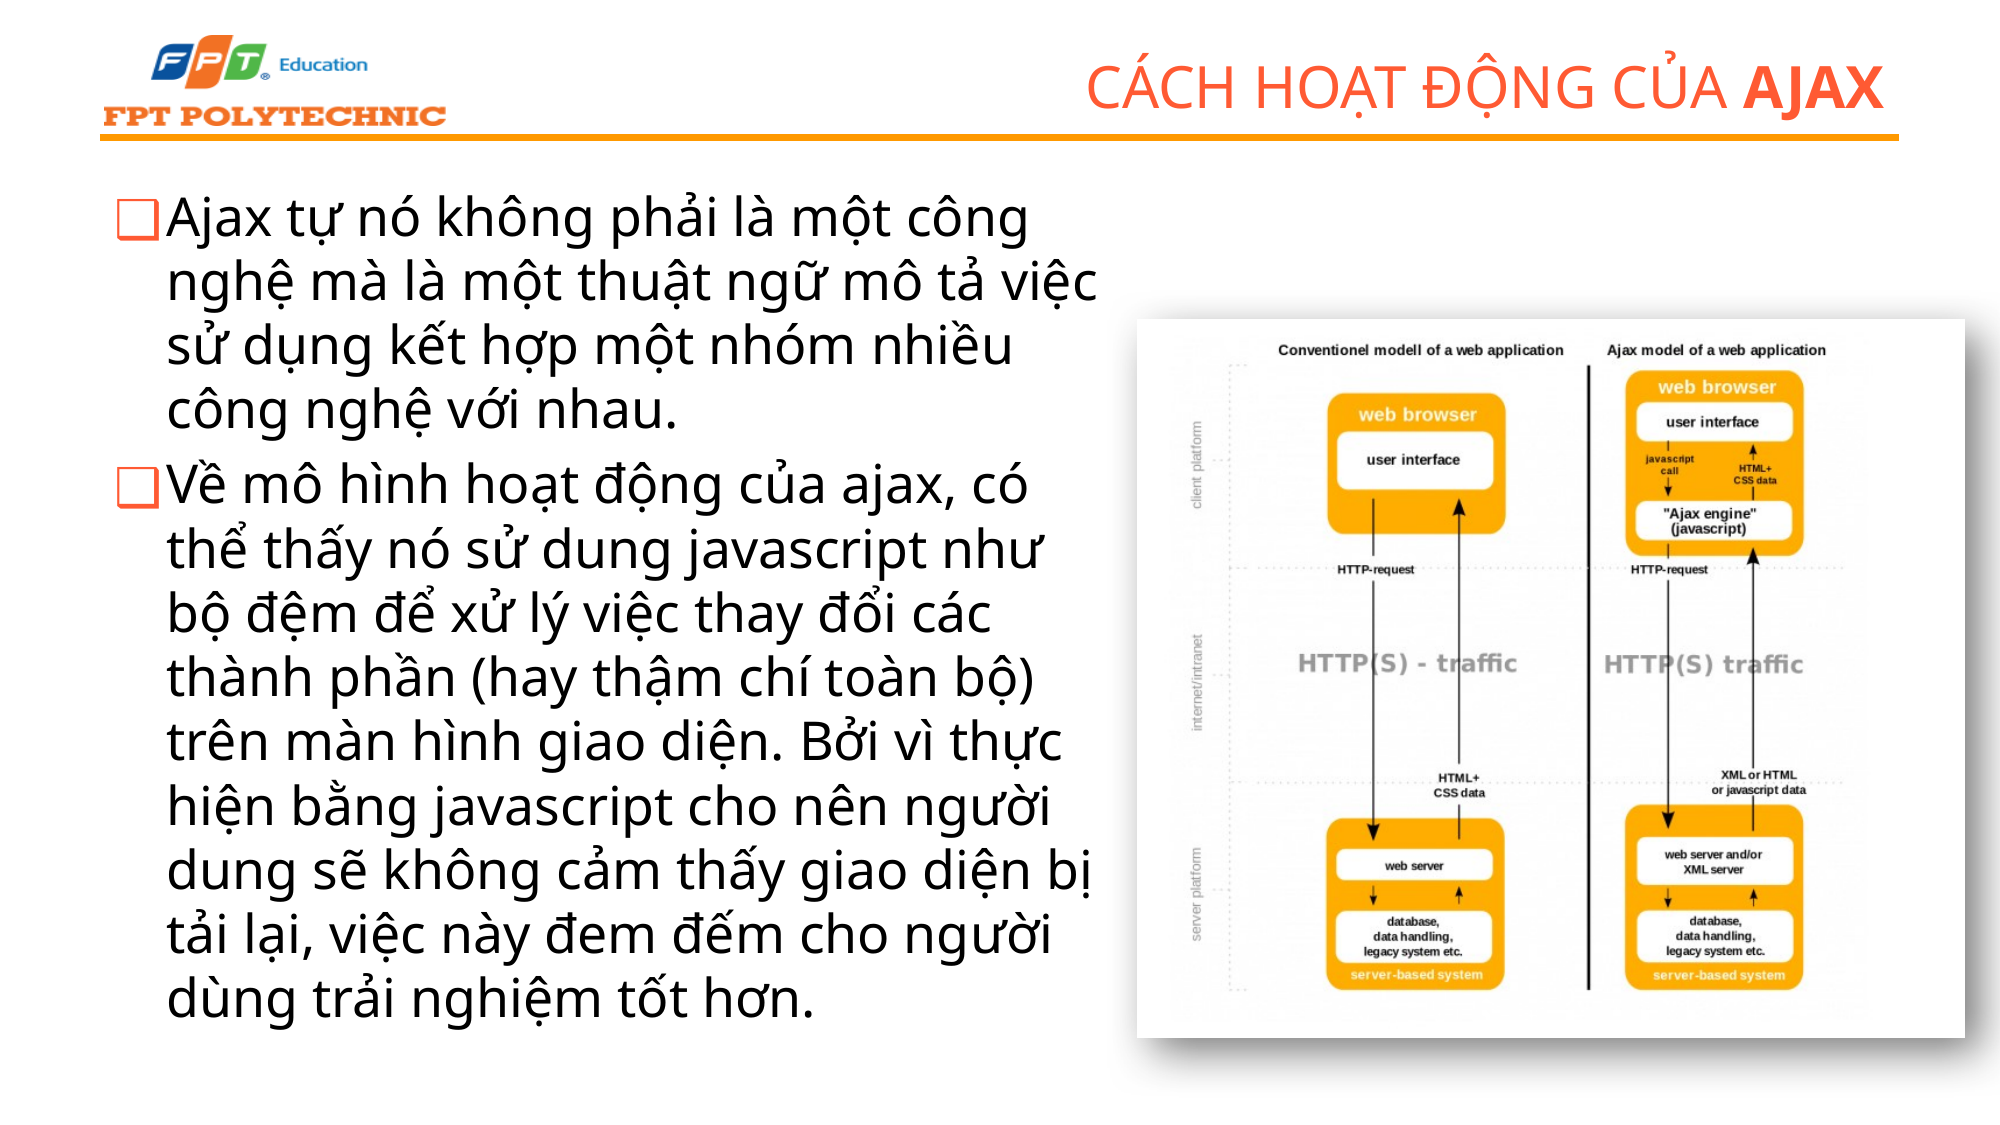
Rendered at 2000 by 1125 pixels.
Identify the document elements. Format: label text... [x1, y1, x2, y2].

picture [1136, 319, 1965, 1038]
title Cách hoạt động của AJAX [449, 45, 1900, 125]
list Ajax tự nó không phải là một công nghệ mà là một thuật ngữ mô tả việc sử dụng kết hợp một nhóm nhiều công nghệ với nhau. Về mô hình hoạt động của ajax, có thể thấy nó sử dung javascript như bộ đệm để xử lý việc thay đổi các thành phần (hay thậm chí toàn bộ) trên màn hình giao diện. Bởi vì thực hiện bằng javascript cho nên người dung sẽ không cảm thấy giao diện bị tải lại, việc này đem đếm cho người dùng trải nghiệm tốt hơn. [99, 174, 1138, 1038]
picture [104, 35, 450, 126]
